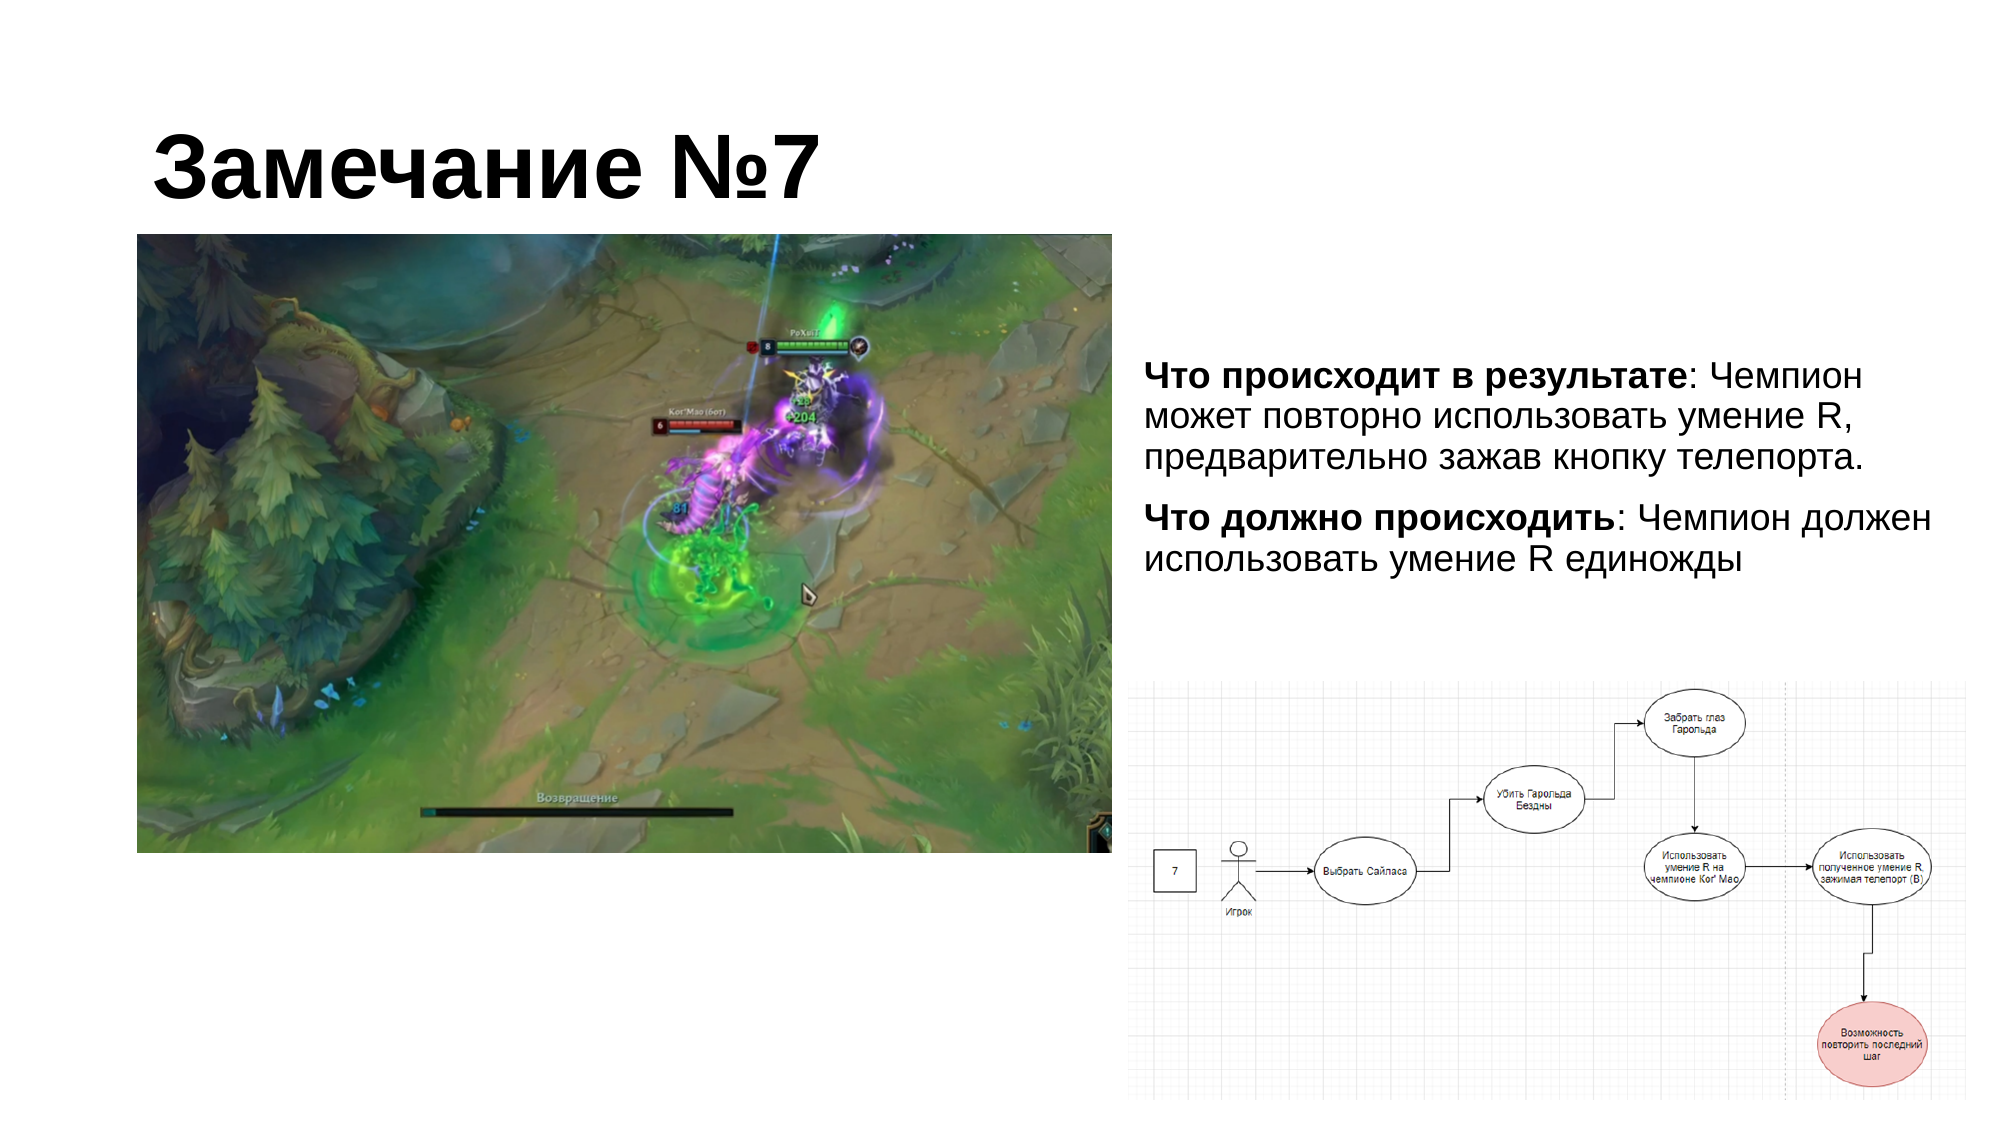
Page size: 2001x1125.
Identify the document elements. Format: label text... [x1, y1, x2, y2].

title Замечание №7 [137, 59, 1863, 278]
picture [137, 234, 1112, 853]
picture [1128, 681, 1966, 1100]
list Что происходит в результате: Чемпион может повторно использовать умение R, предварительно зажав кнопку телепорта. Что должно происходить: Чемпион должен использовать умение R единожды [1128, 348, 1966, 681]
